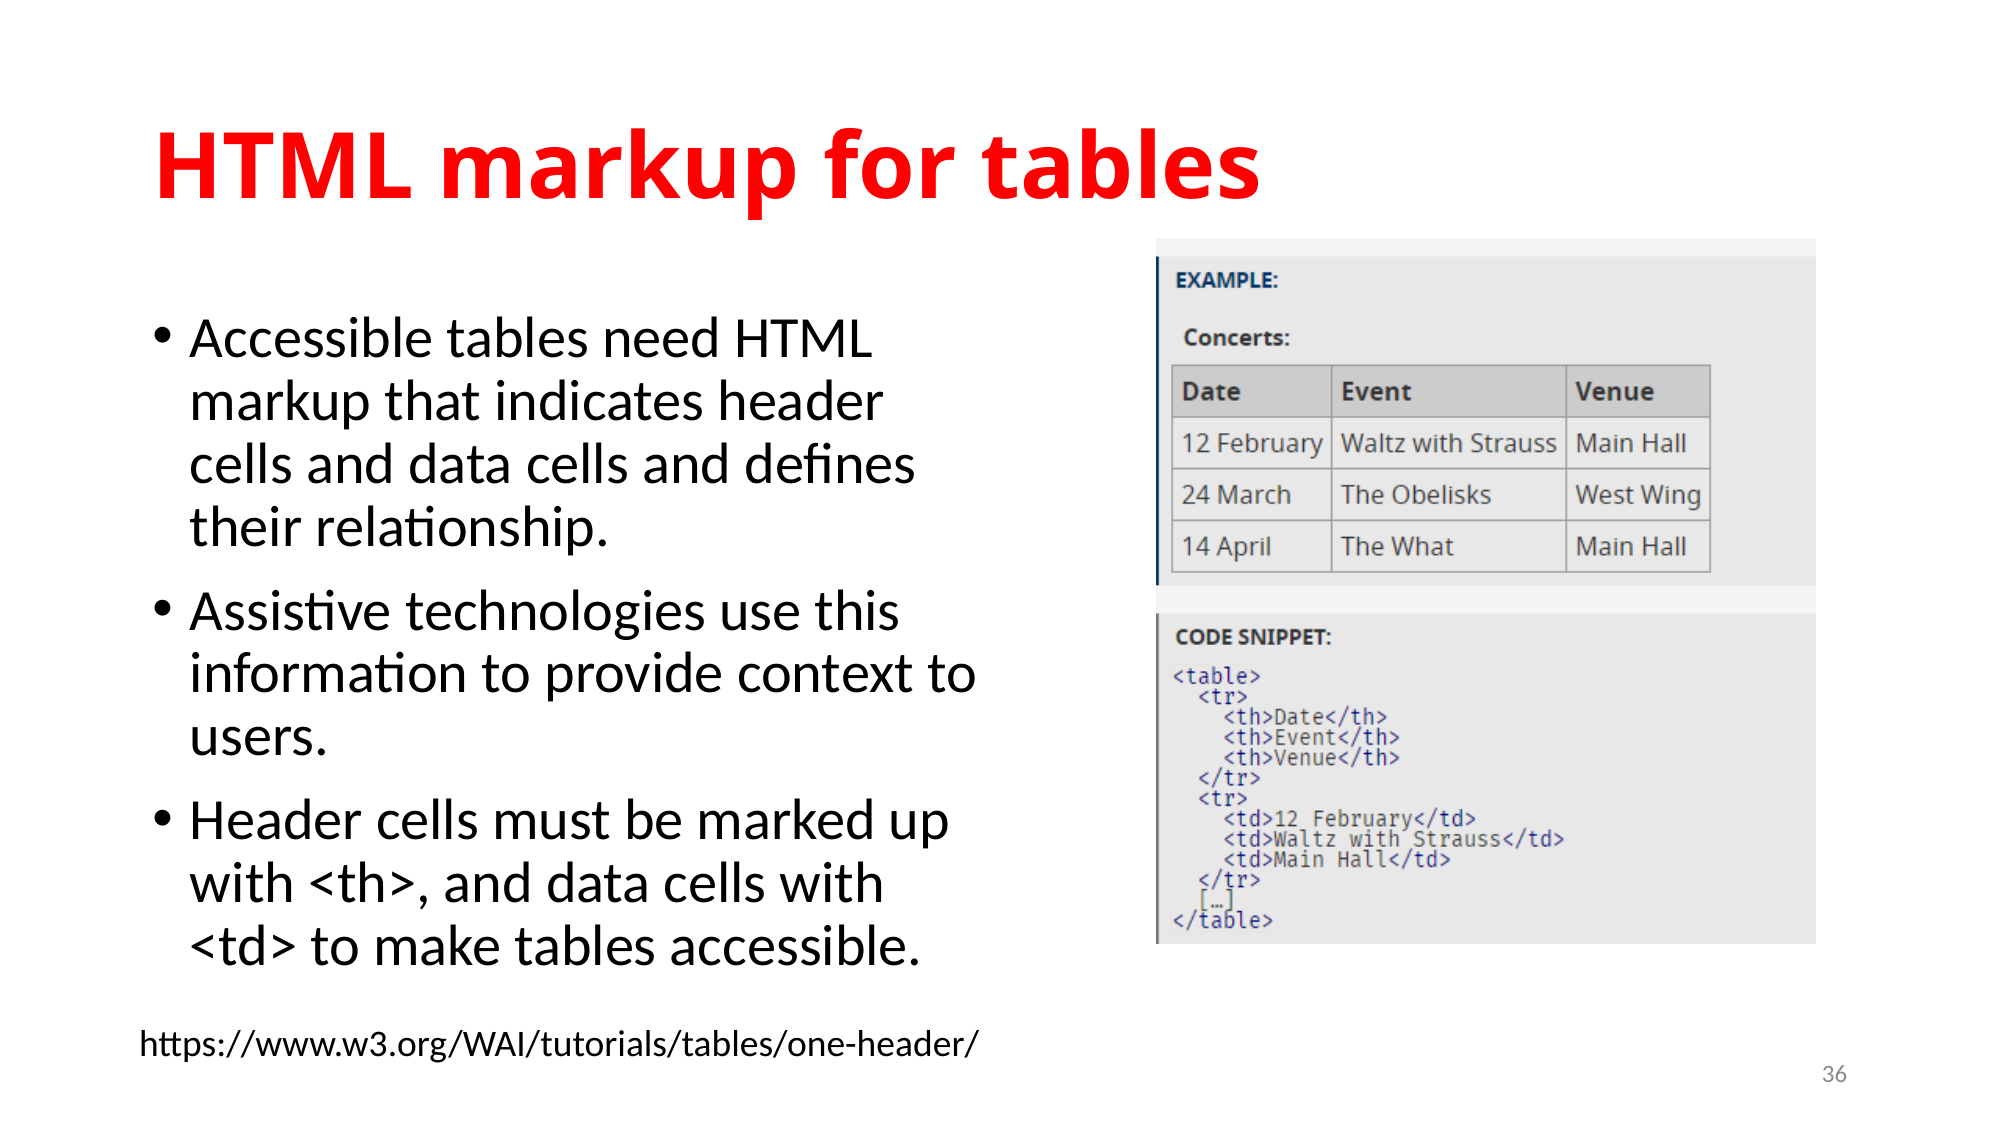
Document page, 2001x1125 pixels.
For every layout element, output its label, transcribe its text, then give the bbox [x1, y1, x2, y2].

slide_number 36 [1412, 1042, 1863, 1103]
text_box https://www.w3.org/WAI/tutorials/tables/one-header/ [124, 1012, 995, 1072]
picture [1156, 238, 1816, 944]
list Accessible tables need HTML markup that indicates header cells and data cells and defines their relationship. Assistive technologies use this information to provide context to users. Header cells must be marked up with <th>, and data cells with <td> to make tables accessible. [137, 299, 1000, 1014]
title HTML markup for tables [137, 59, 1863, 278]
